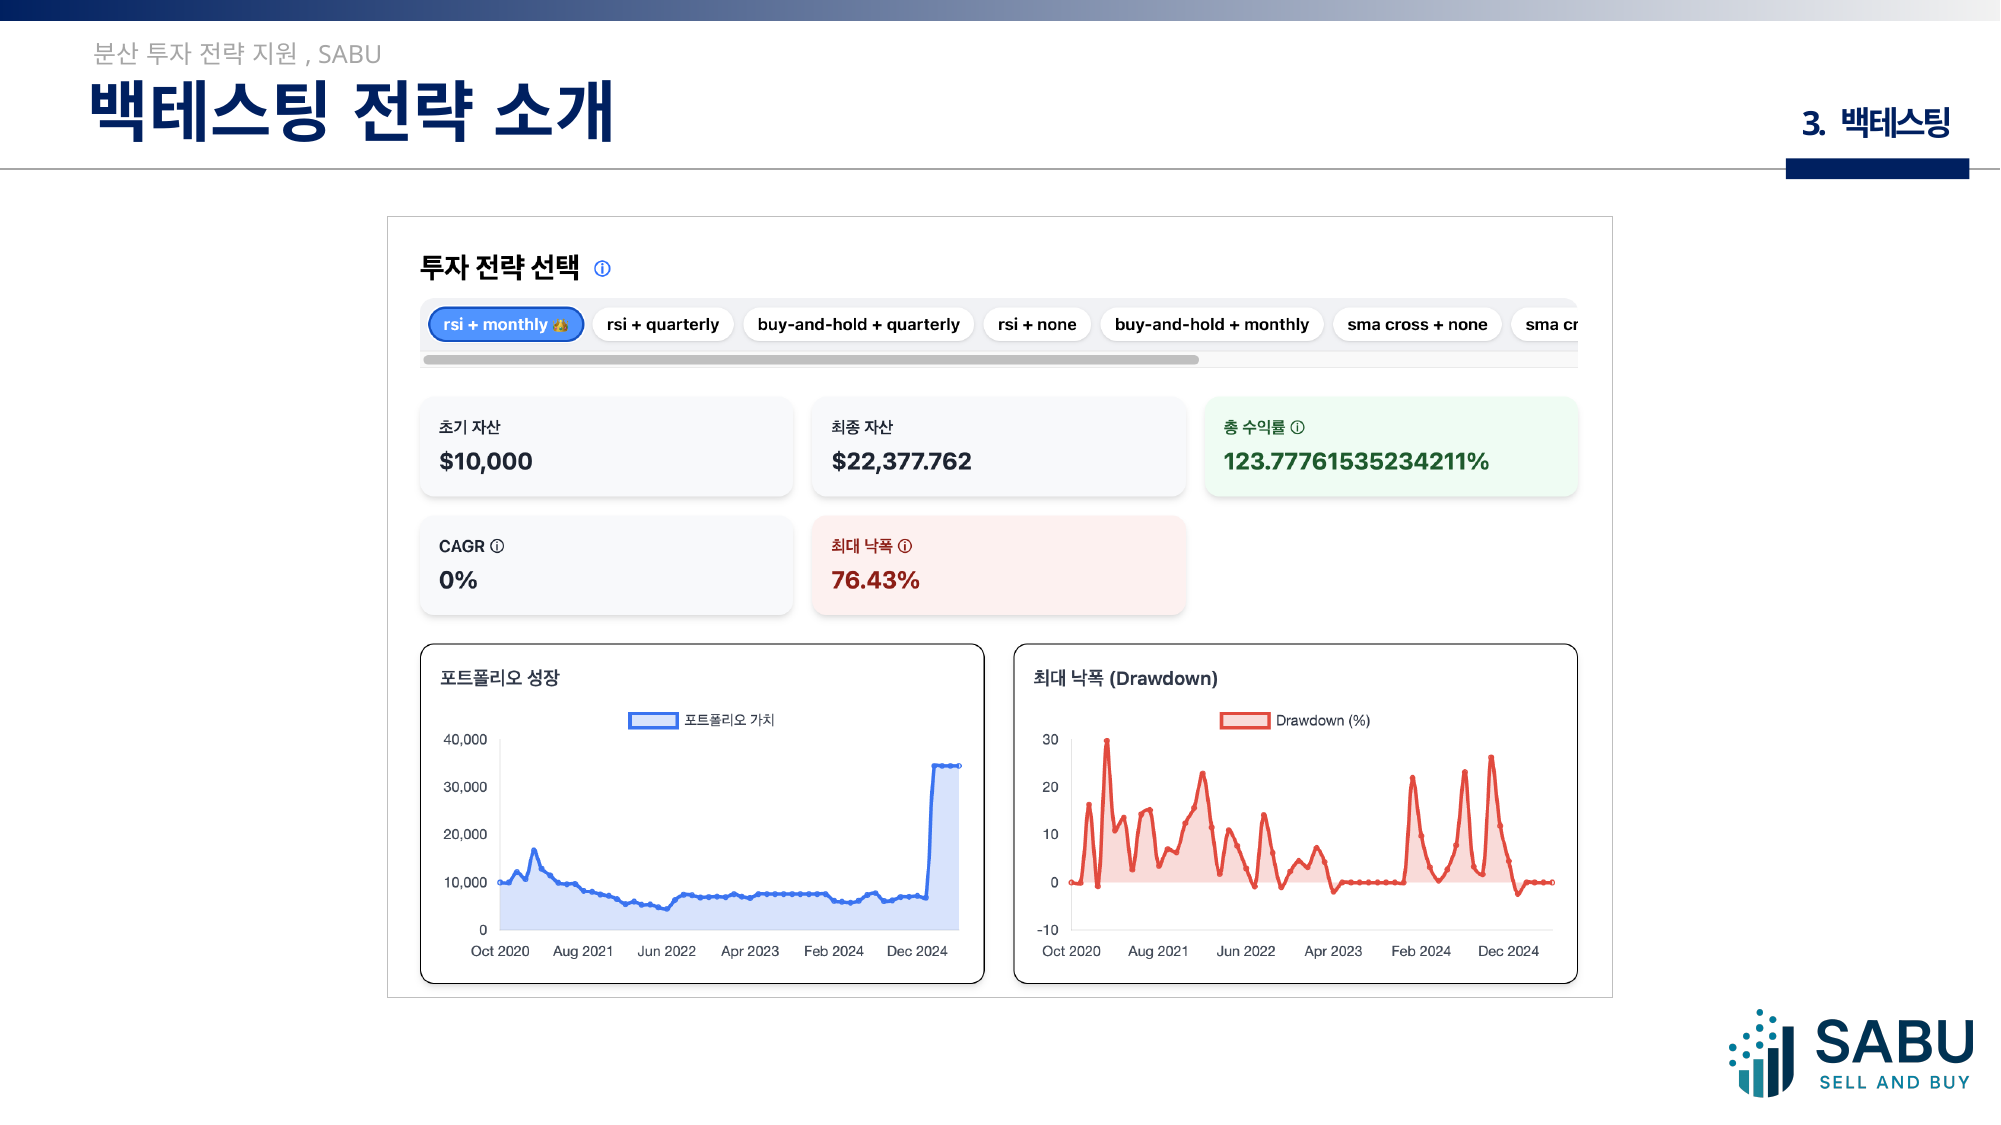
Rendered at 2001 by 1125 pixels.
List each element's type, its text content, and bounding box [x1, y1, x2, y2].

picture [1729, 1009, 1973, 1098]
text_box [1773, 101, 1983, 180]
text_box [0, 0, 2000, 22]
text_box 백테스팅 전략 소개 [87, 70, 809, 151]
text_box 분산 투자 전략 지원, SABU [94, 38, 407, 69]
picture [387, 215, 1613, 999]
